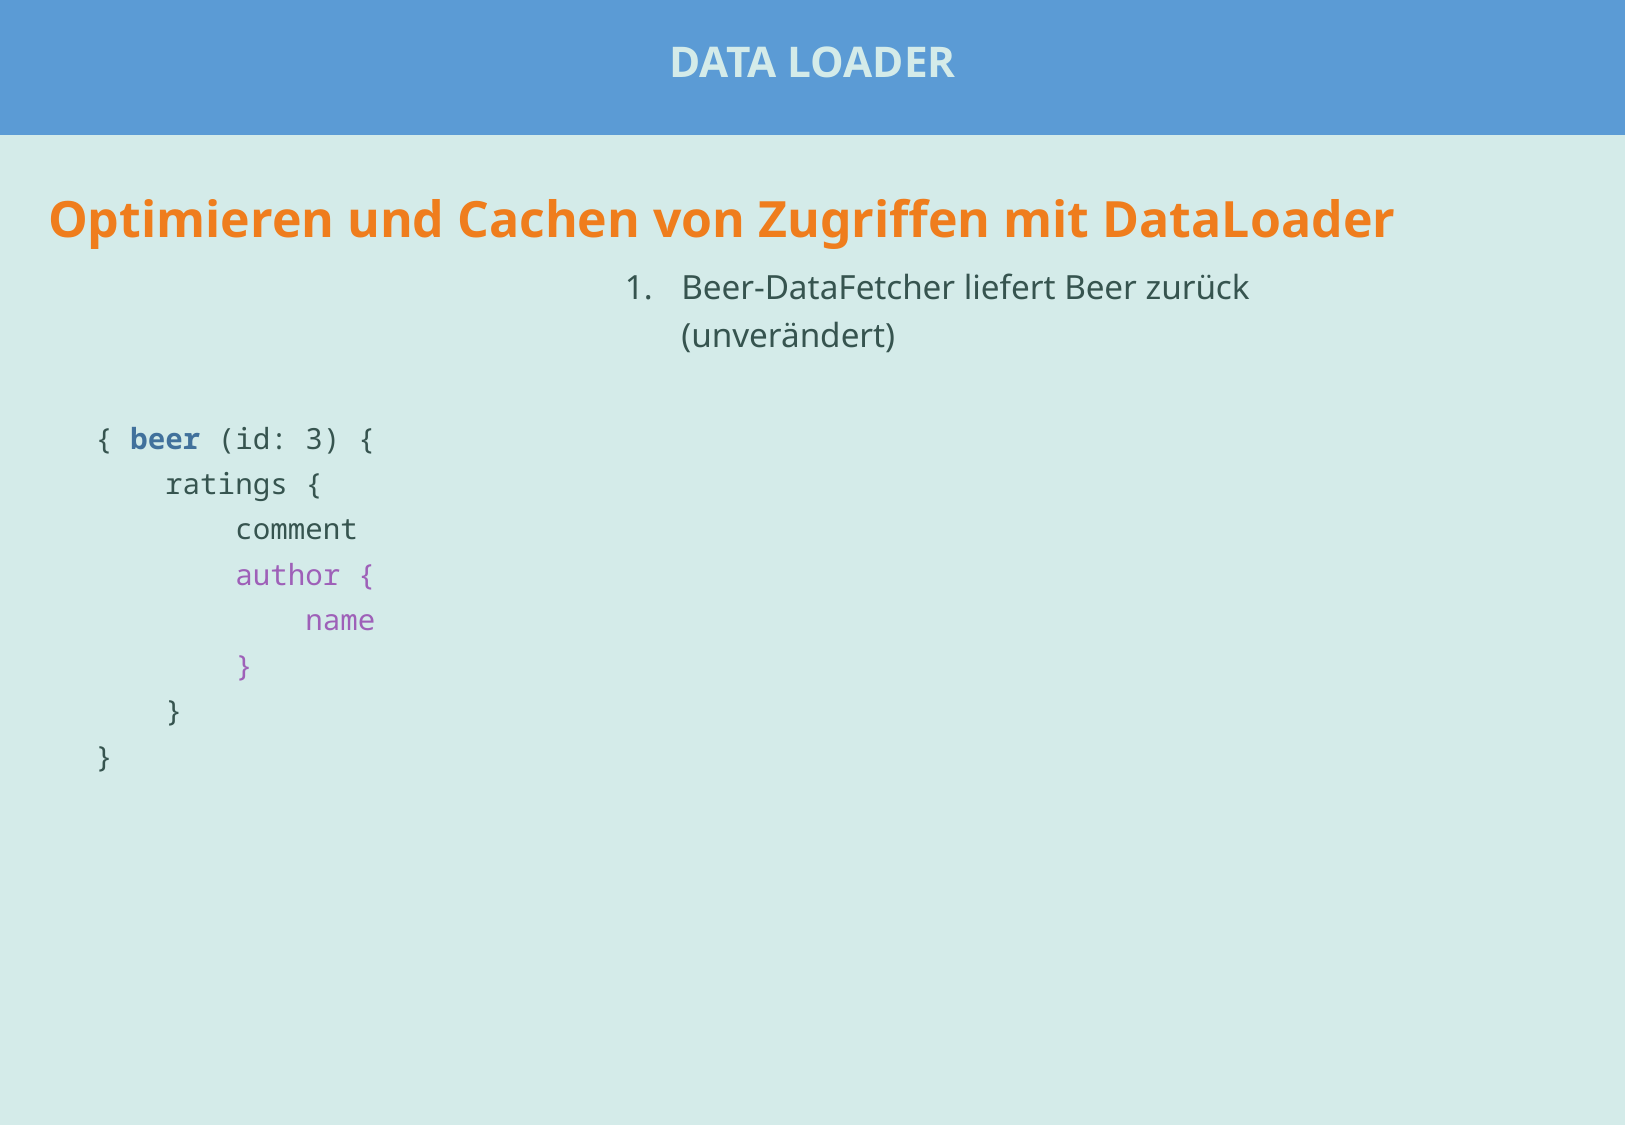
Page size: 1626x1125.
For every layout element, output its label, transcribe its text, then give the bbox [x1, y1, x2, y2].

text_box Optimieren und Cachen von Zugriffen mit DataLoader [33, 168, 1625, 255]
text_box Data Loader [0, 0, 1625, 127]
text_box { beer (id: 3) { ratings { comment author { name } } } [80, 402, 470, 781]
text_box [0, 127, 1625, 136]
text_box Beer-DataFetcher liefert Beer zurück (unverändert) [610, 251, 1423, 362]
